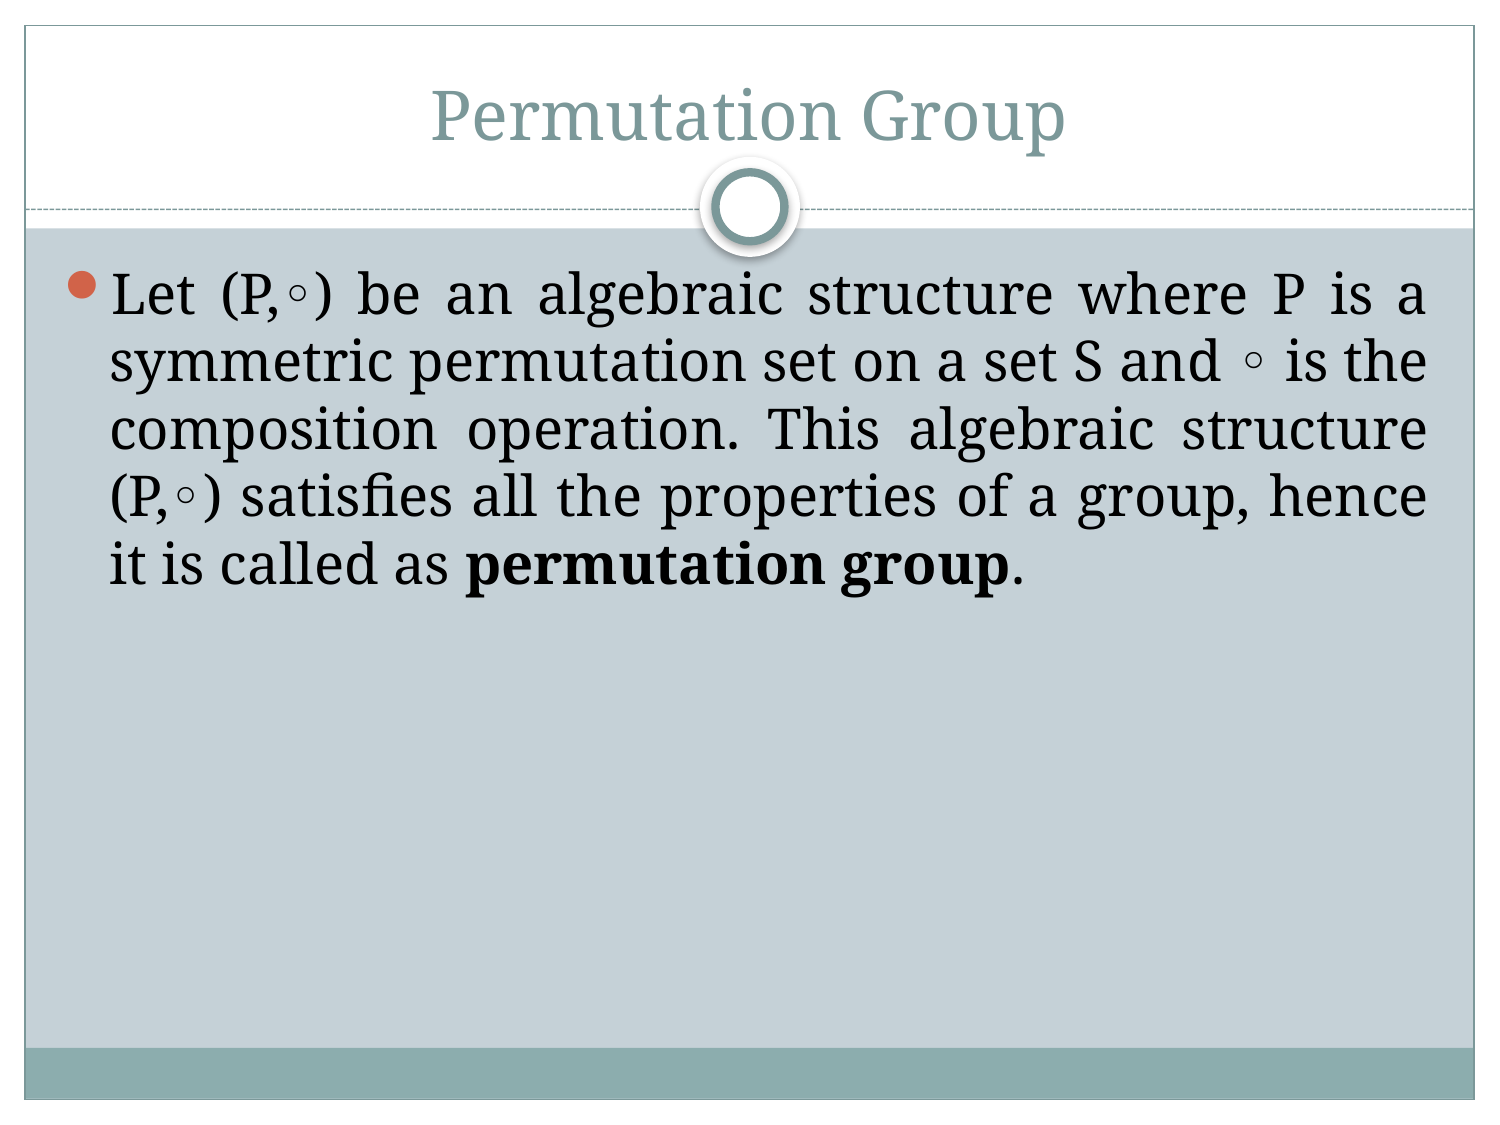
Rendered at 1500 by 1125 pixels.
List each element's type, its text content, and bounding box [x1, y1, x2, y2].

title Permutation Group [49, 37, 1450, 162]
list Let (P,◦) be an algebraic structure where P is a symmetric permutation set on a set S and ◦ is the composition operation. This algebraic structure (P,◦) satisfies all the properties of a group, hence it is called as permutation group. [49, 250, 1445, 1001]
